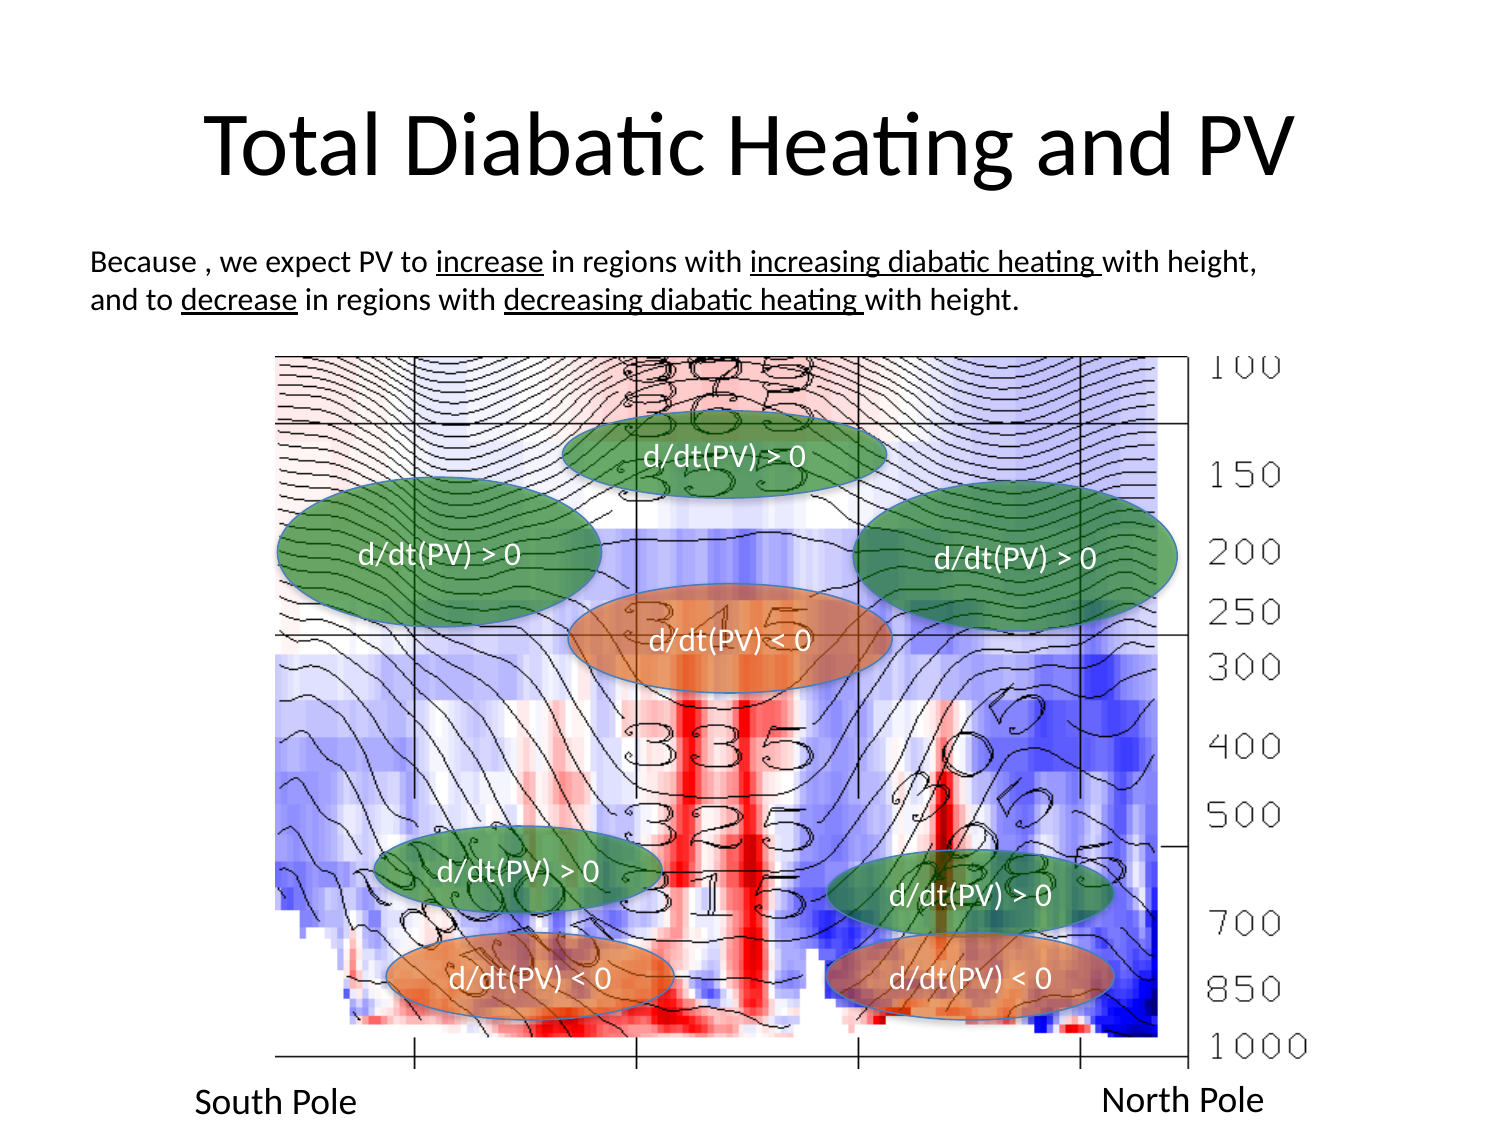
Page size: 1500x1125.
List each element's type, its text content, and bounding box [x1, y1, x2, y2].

picture [274, 355, 1319, 1069]
title Total Diabatic Heating and PV [75, 45, 1425, 233]
text_box South Pole [179, 1069, 405, 1125]
text_box North Pole [1086, 1078, 1312, 1125]
